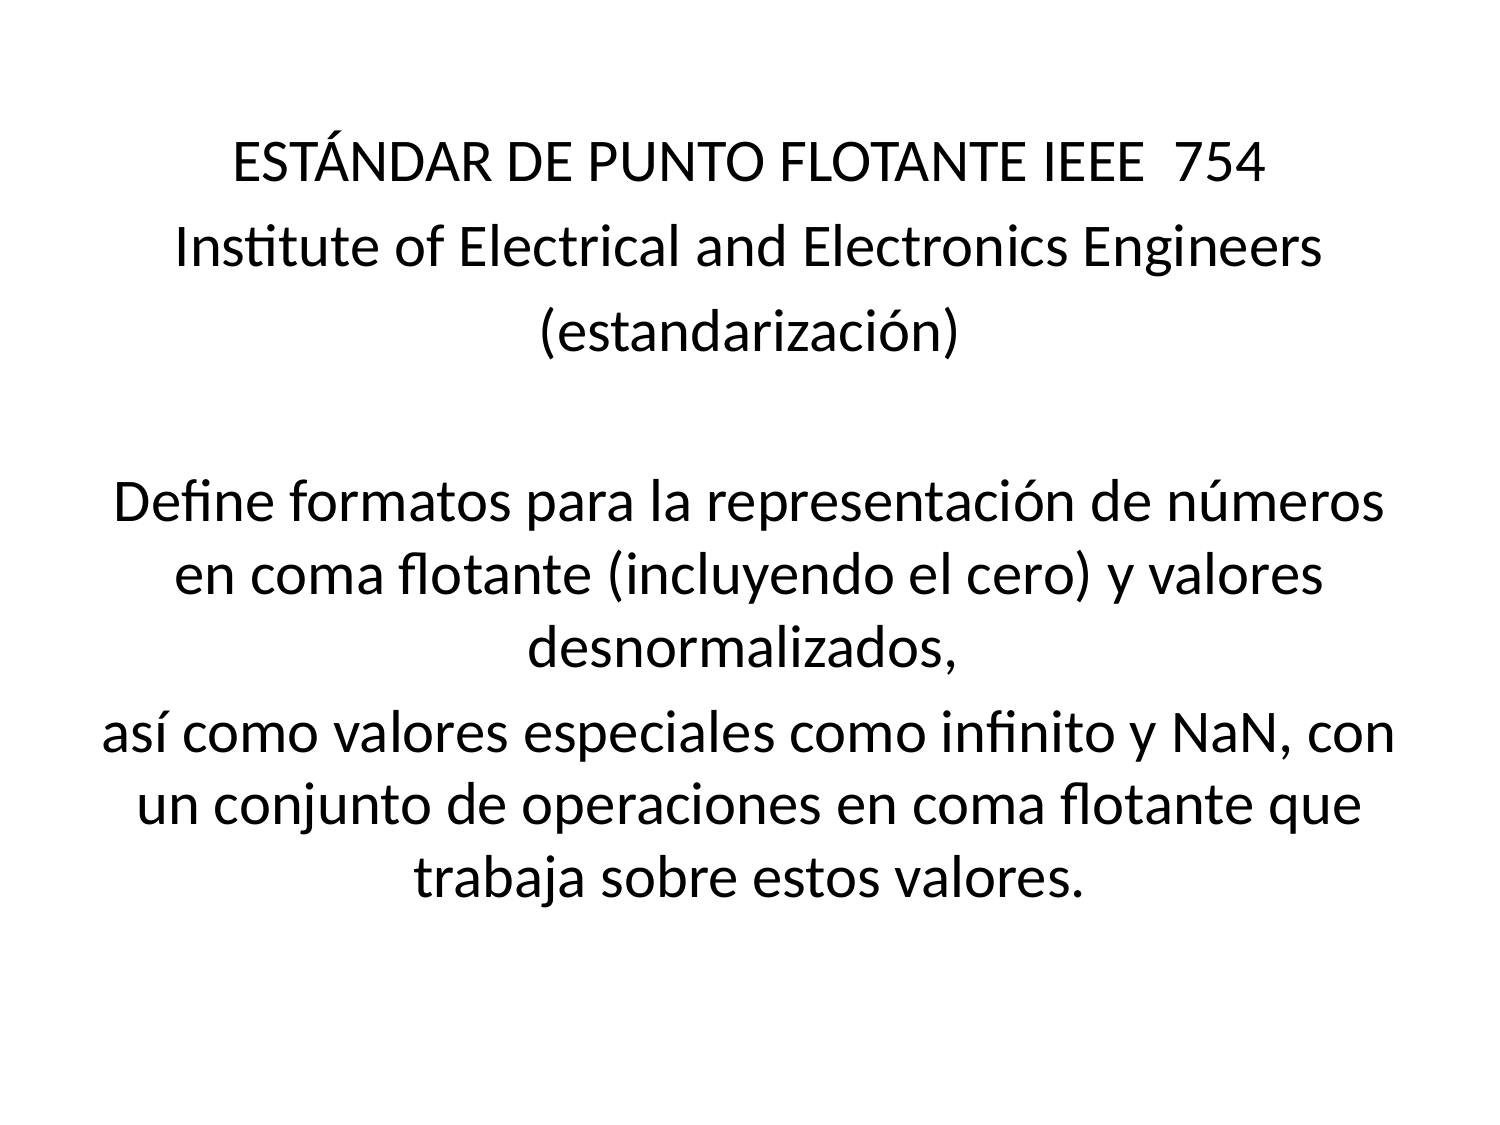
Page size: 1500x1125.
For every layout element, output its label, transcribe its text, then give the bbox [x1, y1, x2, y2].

list ESTÁNDAR DE PUNTO FLOTANTE IEEE 754 Institute of Electrical and Electronics Engineers (estandarización) Define formatos para la representación de números en coma flotante (incluyendo el cero) y valores desnormalizados, así como valores especiales como infinito y NaN, con un conjunto de operaciones en coma flotante que trabaja sobre estos valores. [75, 113, 1425, 1005]
